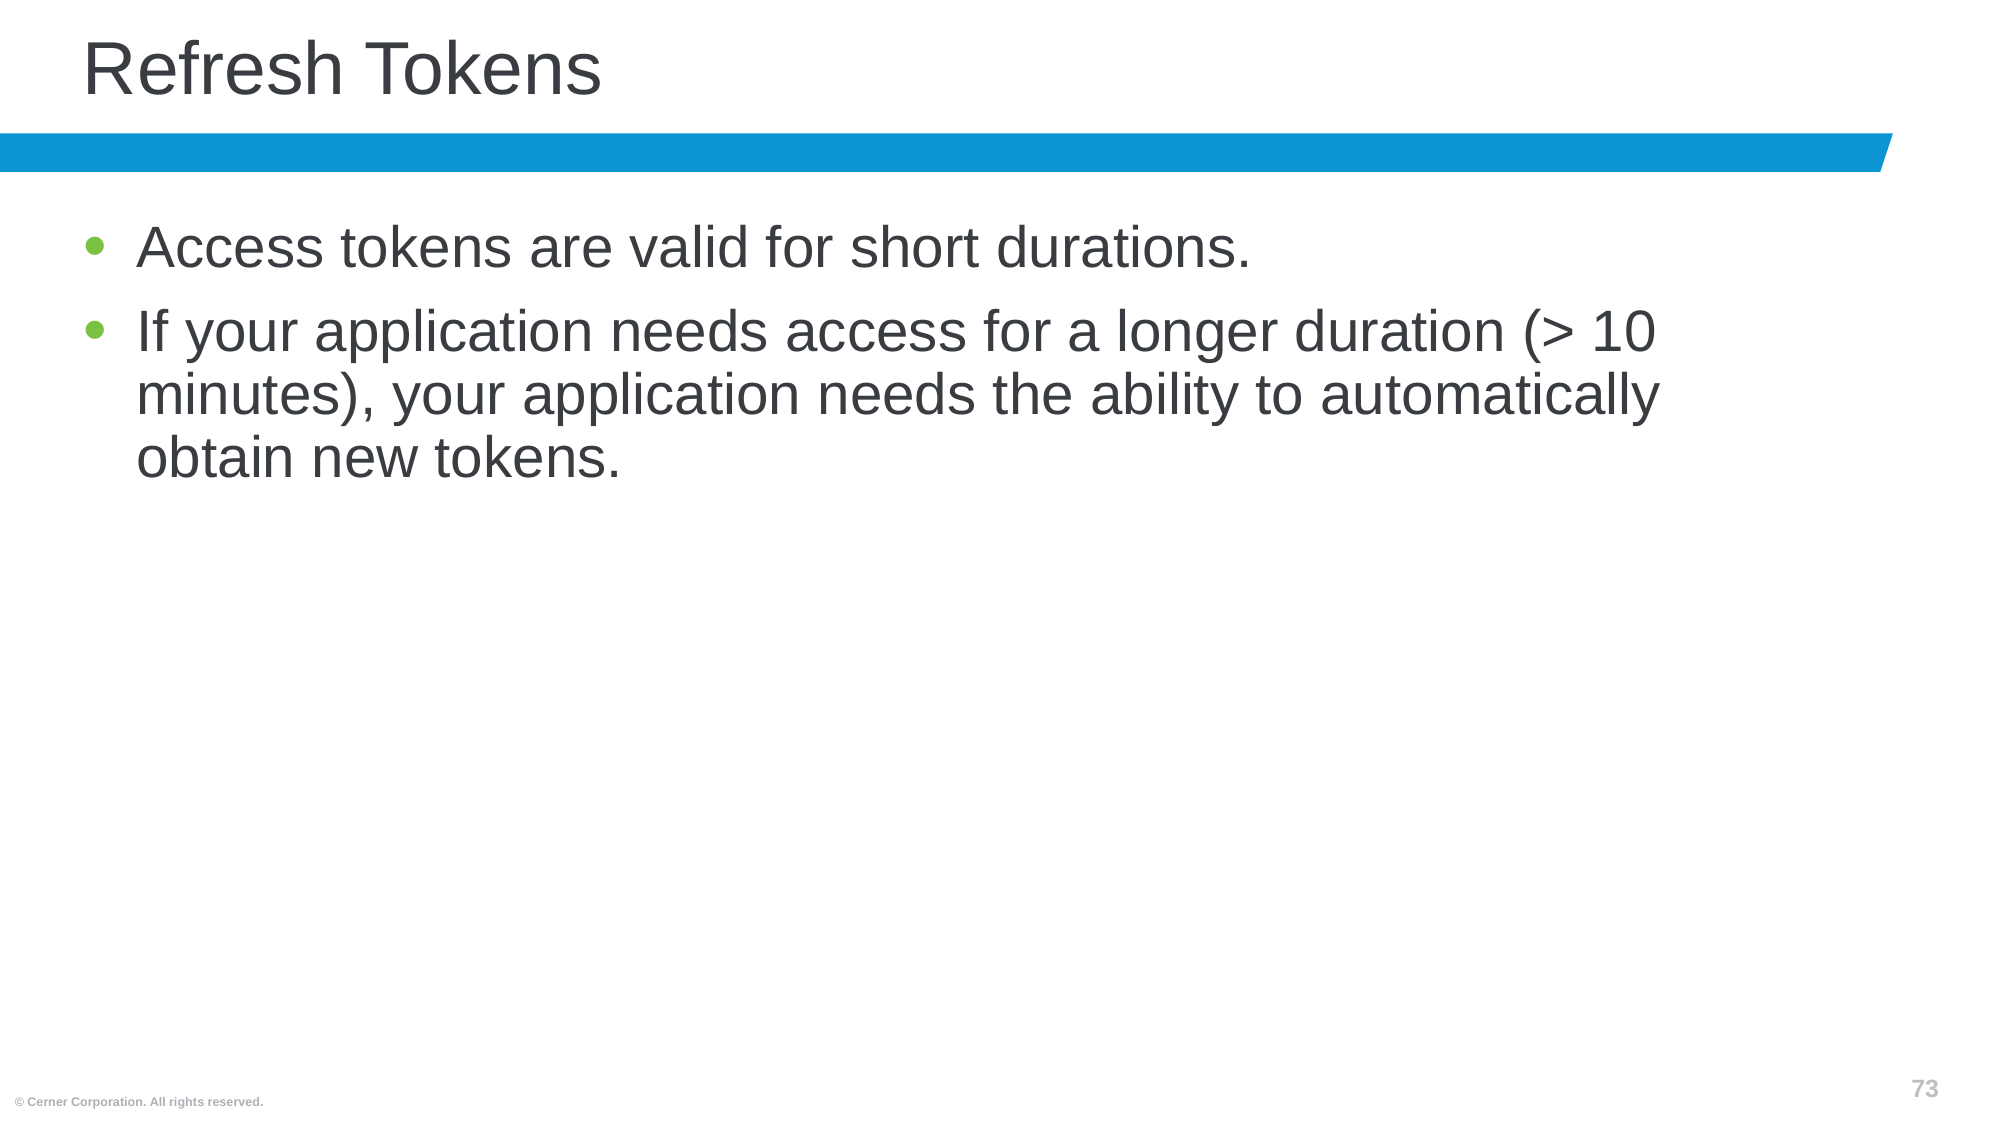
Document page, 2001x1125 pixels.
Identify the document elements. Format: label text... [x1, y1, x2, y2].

title Refresh Tokens [67, 0, 1793, 142]
list Access tokens are valid for short durations. If your application needs access for a longer duration (> 10 minutes), your application needs the ability to automatically obtain new tokens. [69, 210, 1794, 953]
